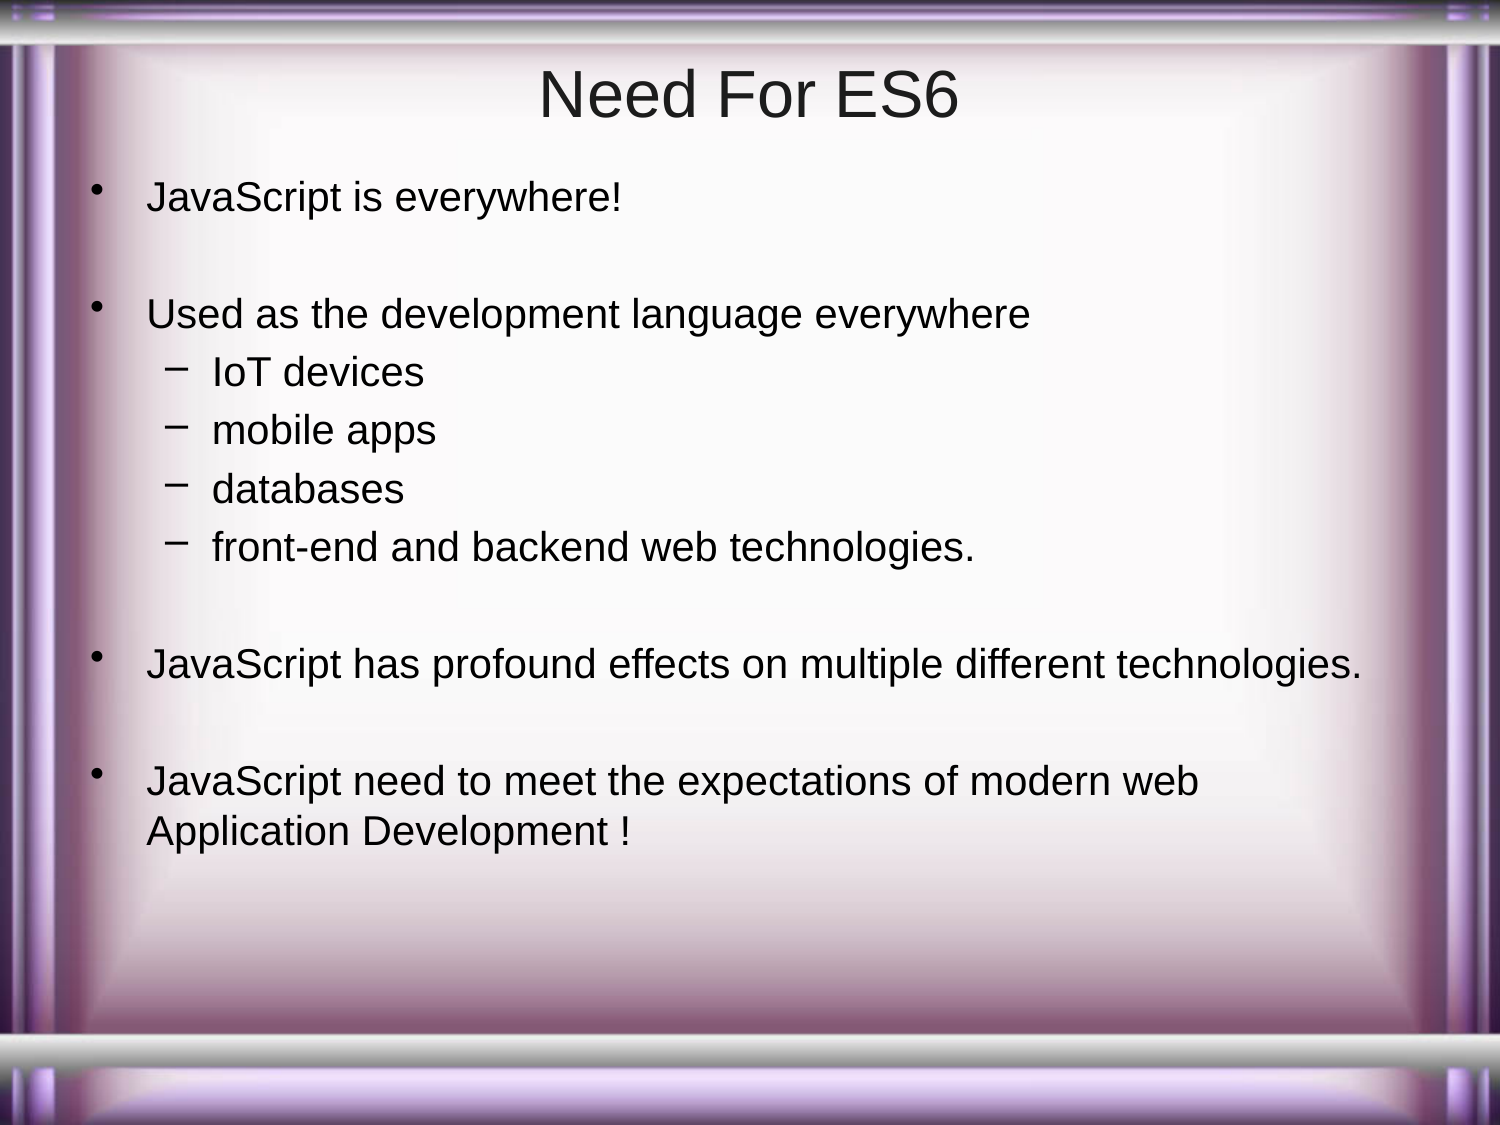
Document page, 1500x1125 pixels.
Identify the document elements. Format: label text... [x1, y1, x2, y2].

title Need For ES6 [75, 45, 1425, 138]
list JavaScript is everywhere! Used as the development language everywhere IoT devices mobile apps databases front-end and backend web technologies. JavaScript has profound effects on multiple different technologies. JavaScript need to meet the expectations of modern web Application Development ! [75, 162, 1425, 1005]
picture [0, 0, 1500, 1125]
